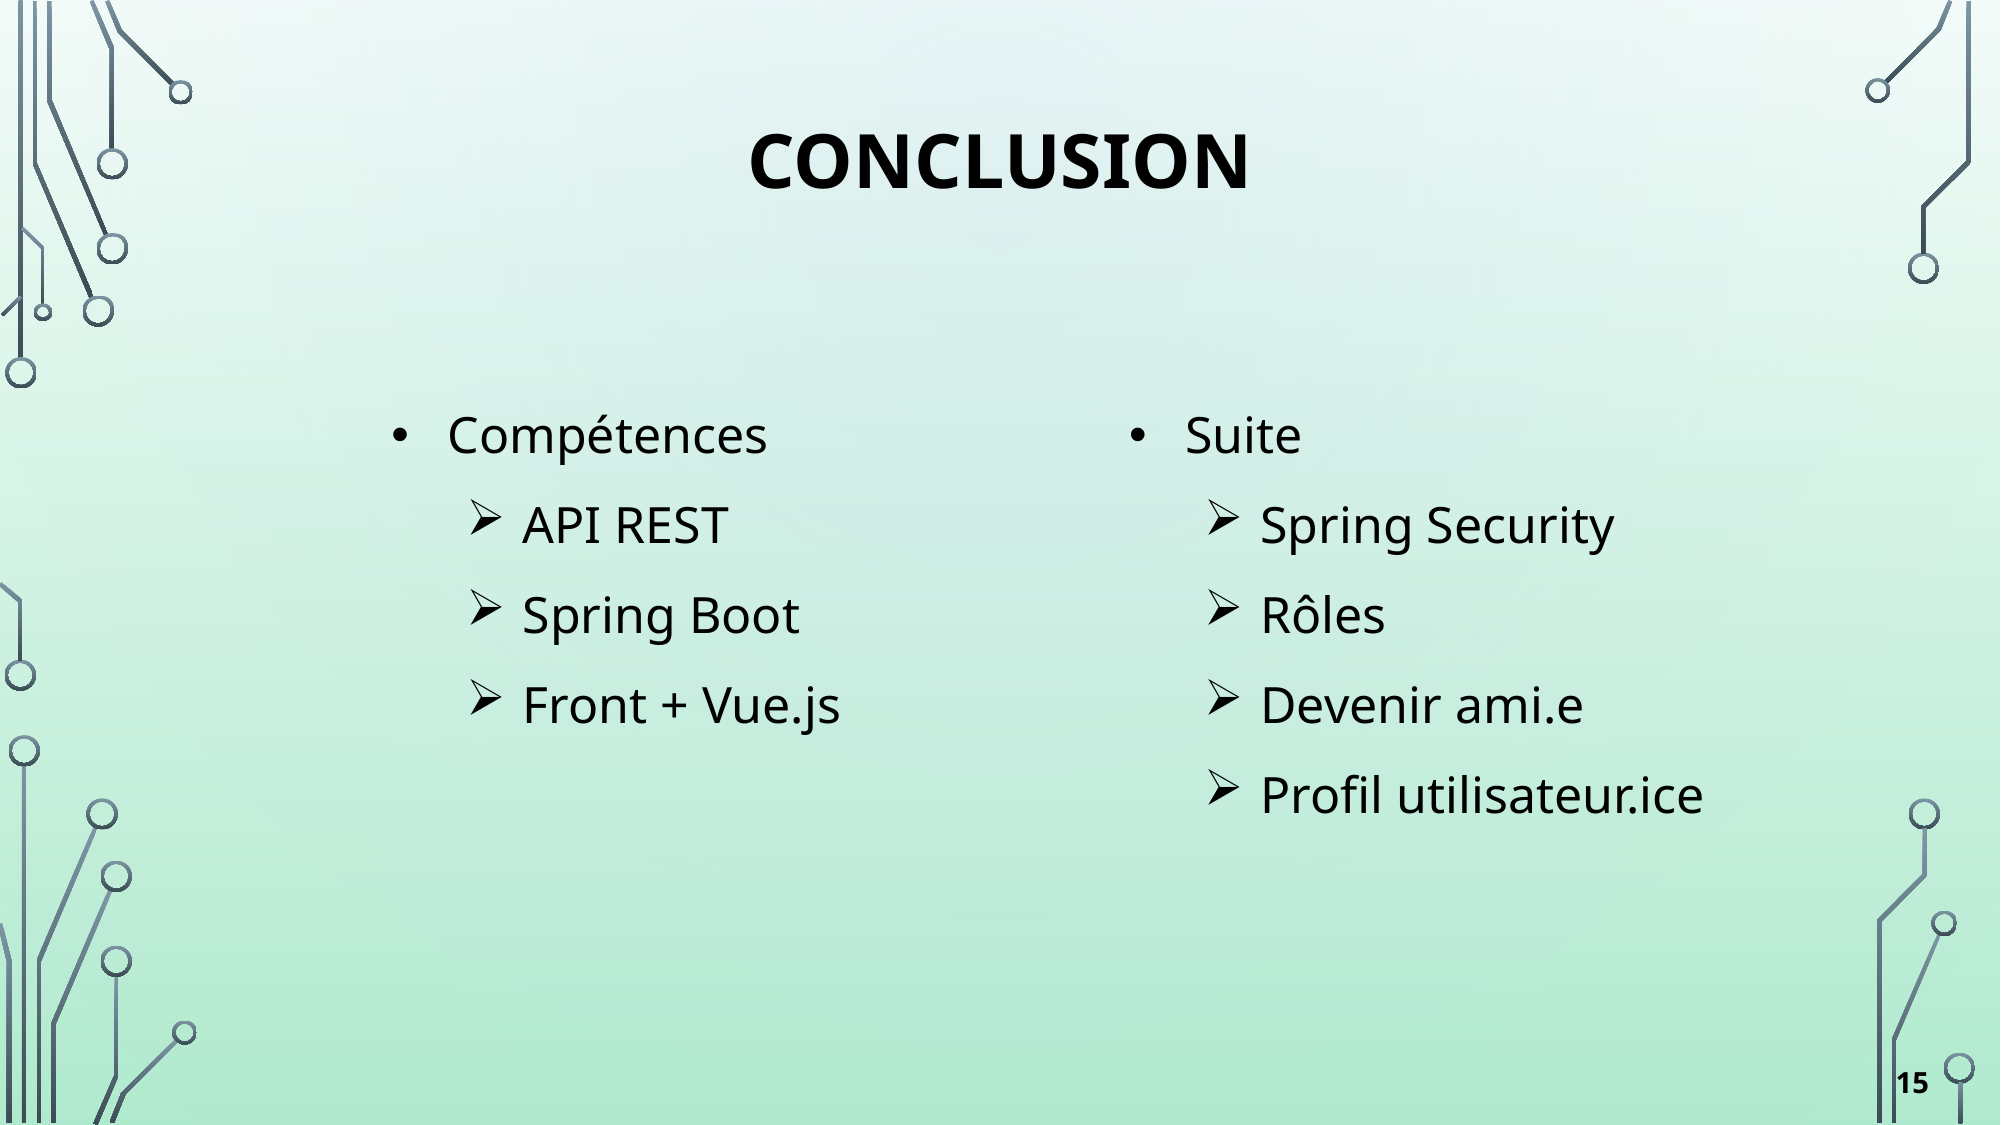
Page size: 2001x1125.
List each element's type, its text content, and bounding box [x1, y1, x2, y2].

text_box Compétences API REST Spring Boot Front + Vue.js [376, 366, 1047, 742]
text_box CONCLUSION [376, 86, 1624, 243]
text_box Suite Spring Security Rôles Devenir ami.e Profil utilisateur.ice [1114, 366, 1784, 832]
slide_number 15 [1494, 1054, 1944, 1115]
